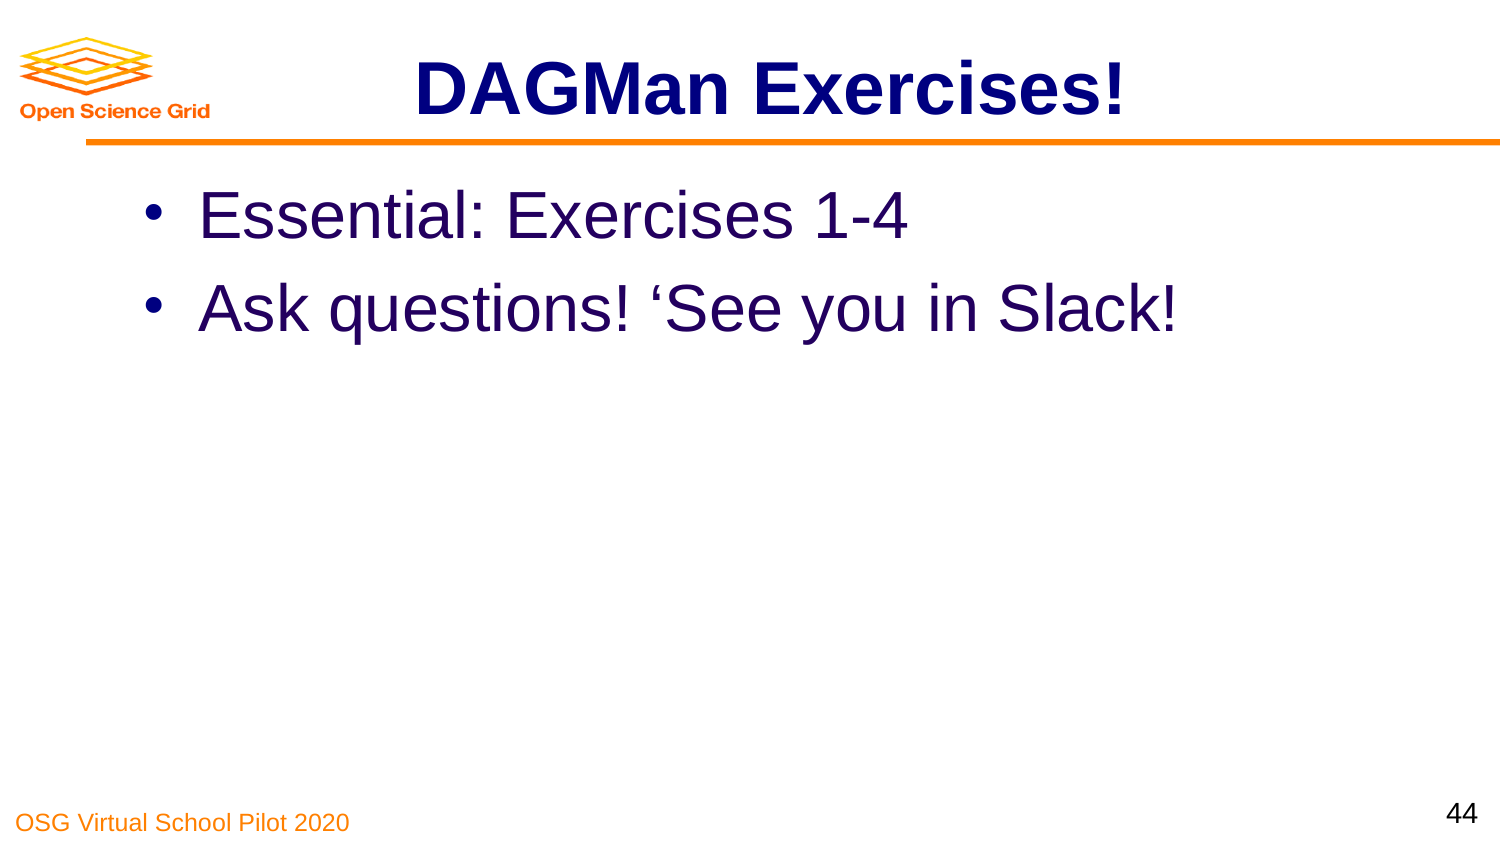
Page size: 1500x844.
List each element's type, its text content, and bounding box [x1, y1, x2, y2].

slide_number 44 [1431, 787, 1500, 844]
list Essential: Exercises 1-4 Ask questions! ‘See you in Slack! [127, 164, 1403, 741]
title DAGMan Exercises! [201, 14, 1342, 155]
picture [0, 20, 201, 134]
